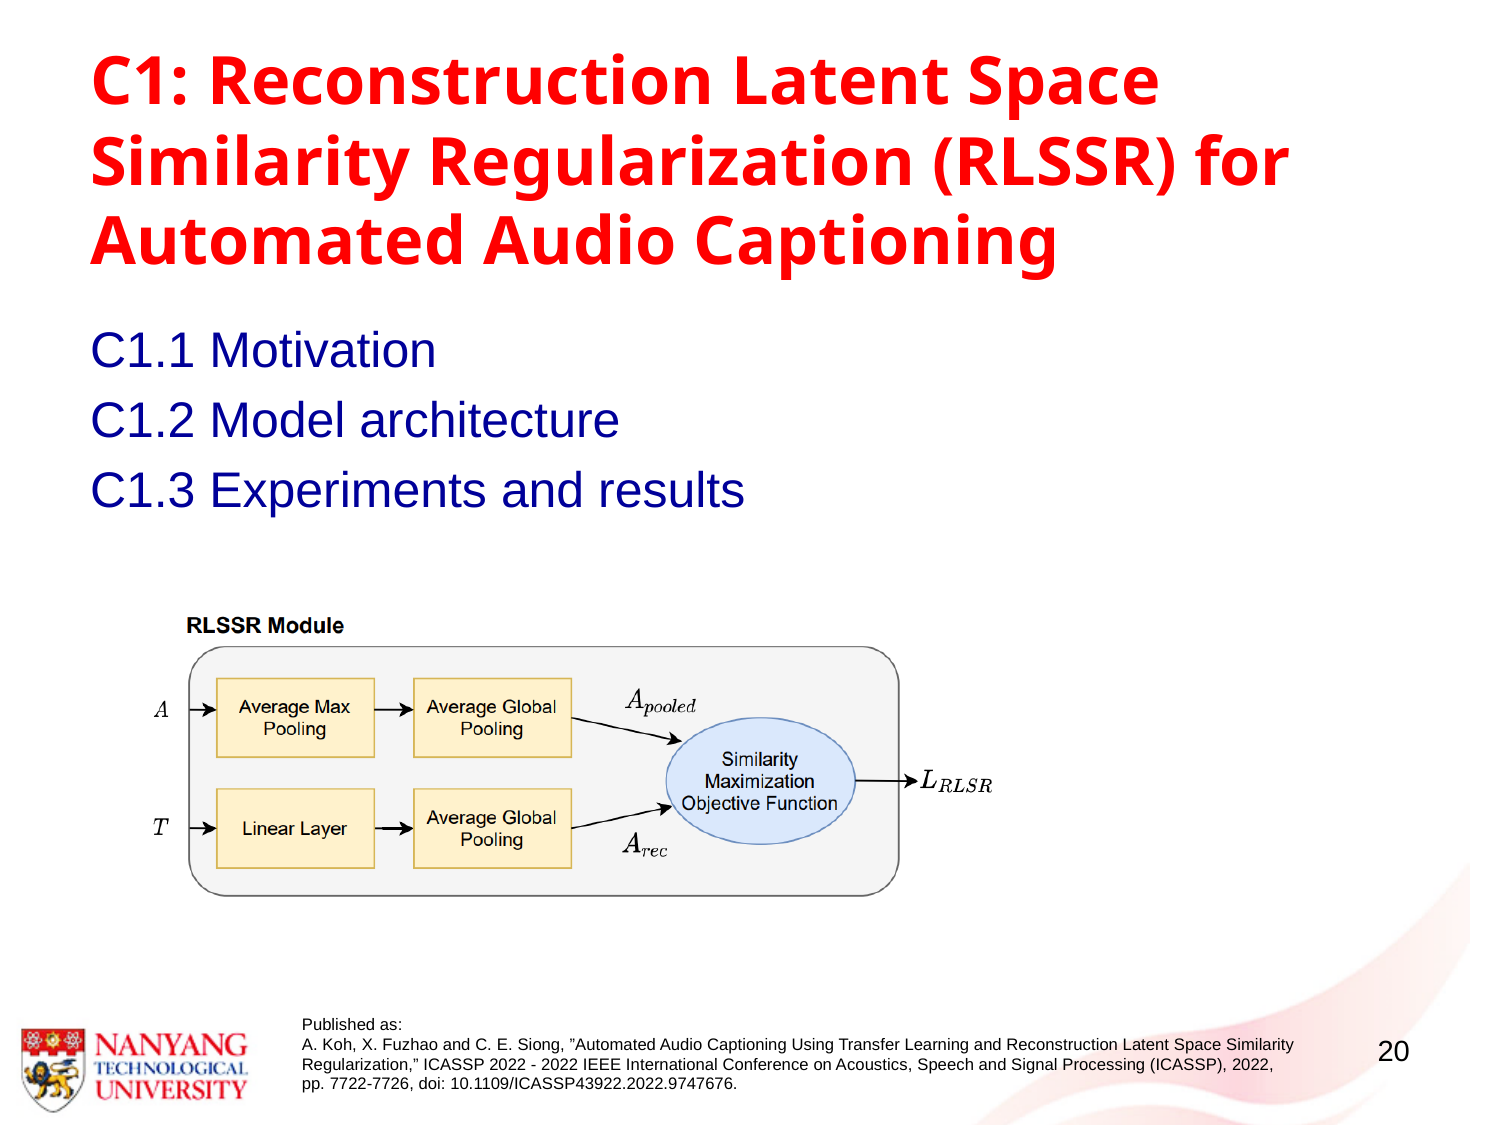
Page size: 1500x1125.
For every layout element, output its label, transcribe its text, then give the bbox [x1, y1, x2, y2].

list C1.1 Motivation C1.2 Model architecture C1.3 Experiments and results [74, 310, 1455, 1006]
title C1: Reconstruction Latent Space Similarity Regularization (RLSSR) for Automated Audio Captioning [74, 129, 1467, 268]
slide_number 20 [1074, 1024, 1426, 1103]
picture [0, 1, 1470, 1125]
text_box Published as: A. Koh, X. Fuzhao and C. E. Siong, ”Automated Audio Captioning Using Transfer Learning and Reconstruction Latent Space Similarity Regularization,” ICASSP 2022 - 2022 IEEE International Conference on Acoustics, Speech and Signal Processing (ICASSP), 2022, pp. 7722-7726, doi: 10.1109/ICASSP43922.2022.9747676. [286, 1006, 1314, 1101]
